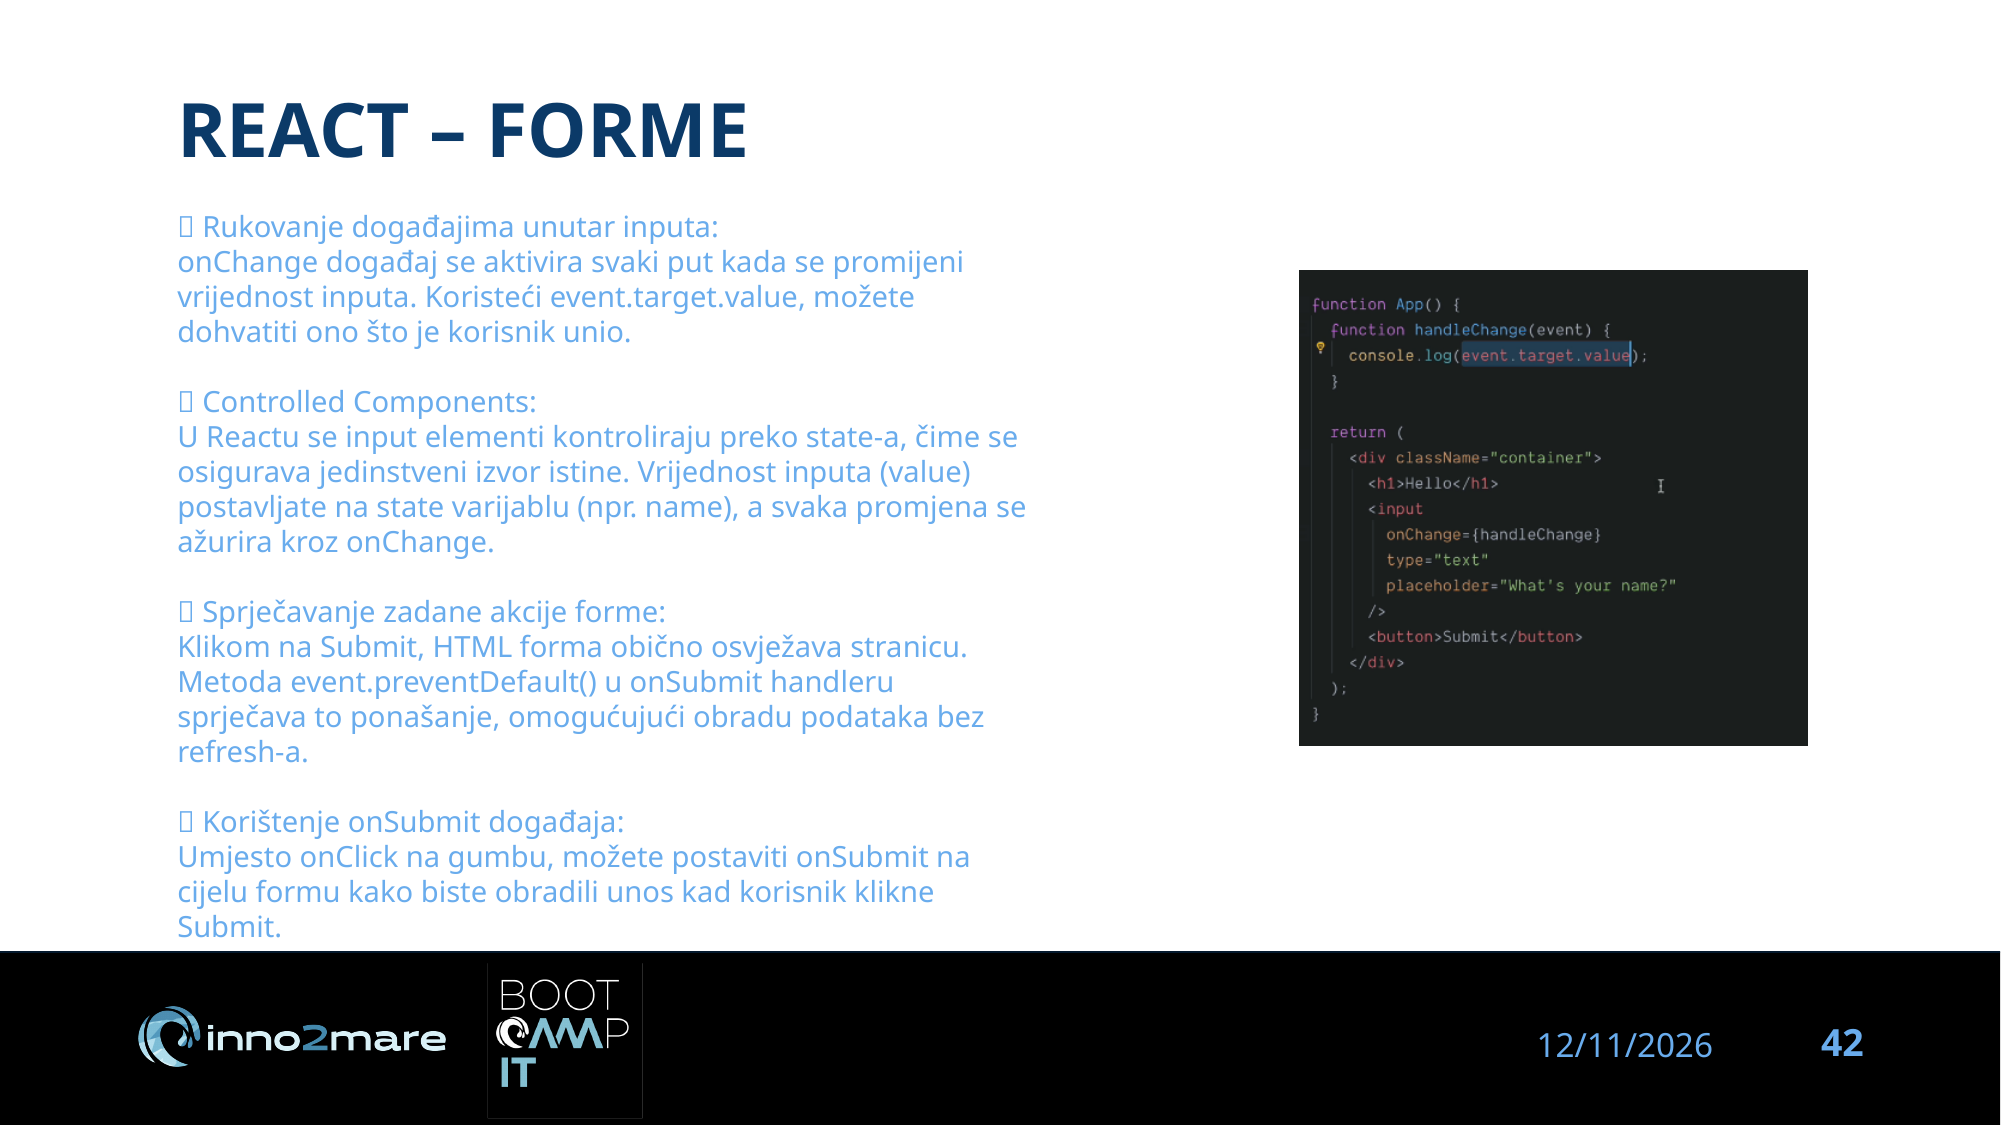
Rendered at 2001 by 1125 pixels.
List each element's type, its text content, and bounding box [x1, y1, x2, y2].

text_box ✅ Rukovanje događajima unutar inputa: onChange događaj se aktivira svaki put kada se promijeni vrijednost inputa. Koristeći event.target.value, možete dohvatiti ono što je korisnik unio. ✅ Controlled Components: U Reactu se input elementi kontroliraju preko state-a, čime se osigurava jedinstveni izvor istine. Vrijednost inputa (value) postavljate na state varijablu (npr. name), a svaka promjena se ažurira kroz onChange. ✅ Sprječavanje zadane akcije forme: Klikom na Submit, HTML forma obično osvježava stranicu. Metoda event.preventDefault() u onSubmit handleru sprječava to ponašanje, omogućujući obradu podataka bez refresh-a. ✅ Korištenje onSubmit događaja: Umjesto onClick na gumbu, možete postaviti onSubmit na cijelu formu kako biste obradili unos kad korisnik klikne Submit. [162, 201, 1043, 951]
text_box REACT – FORME [162, 62, 1888, 203]
picture [138, 957, 690, 1124]
picture [1299, 270, 1808, 746]
